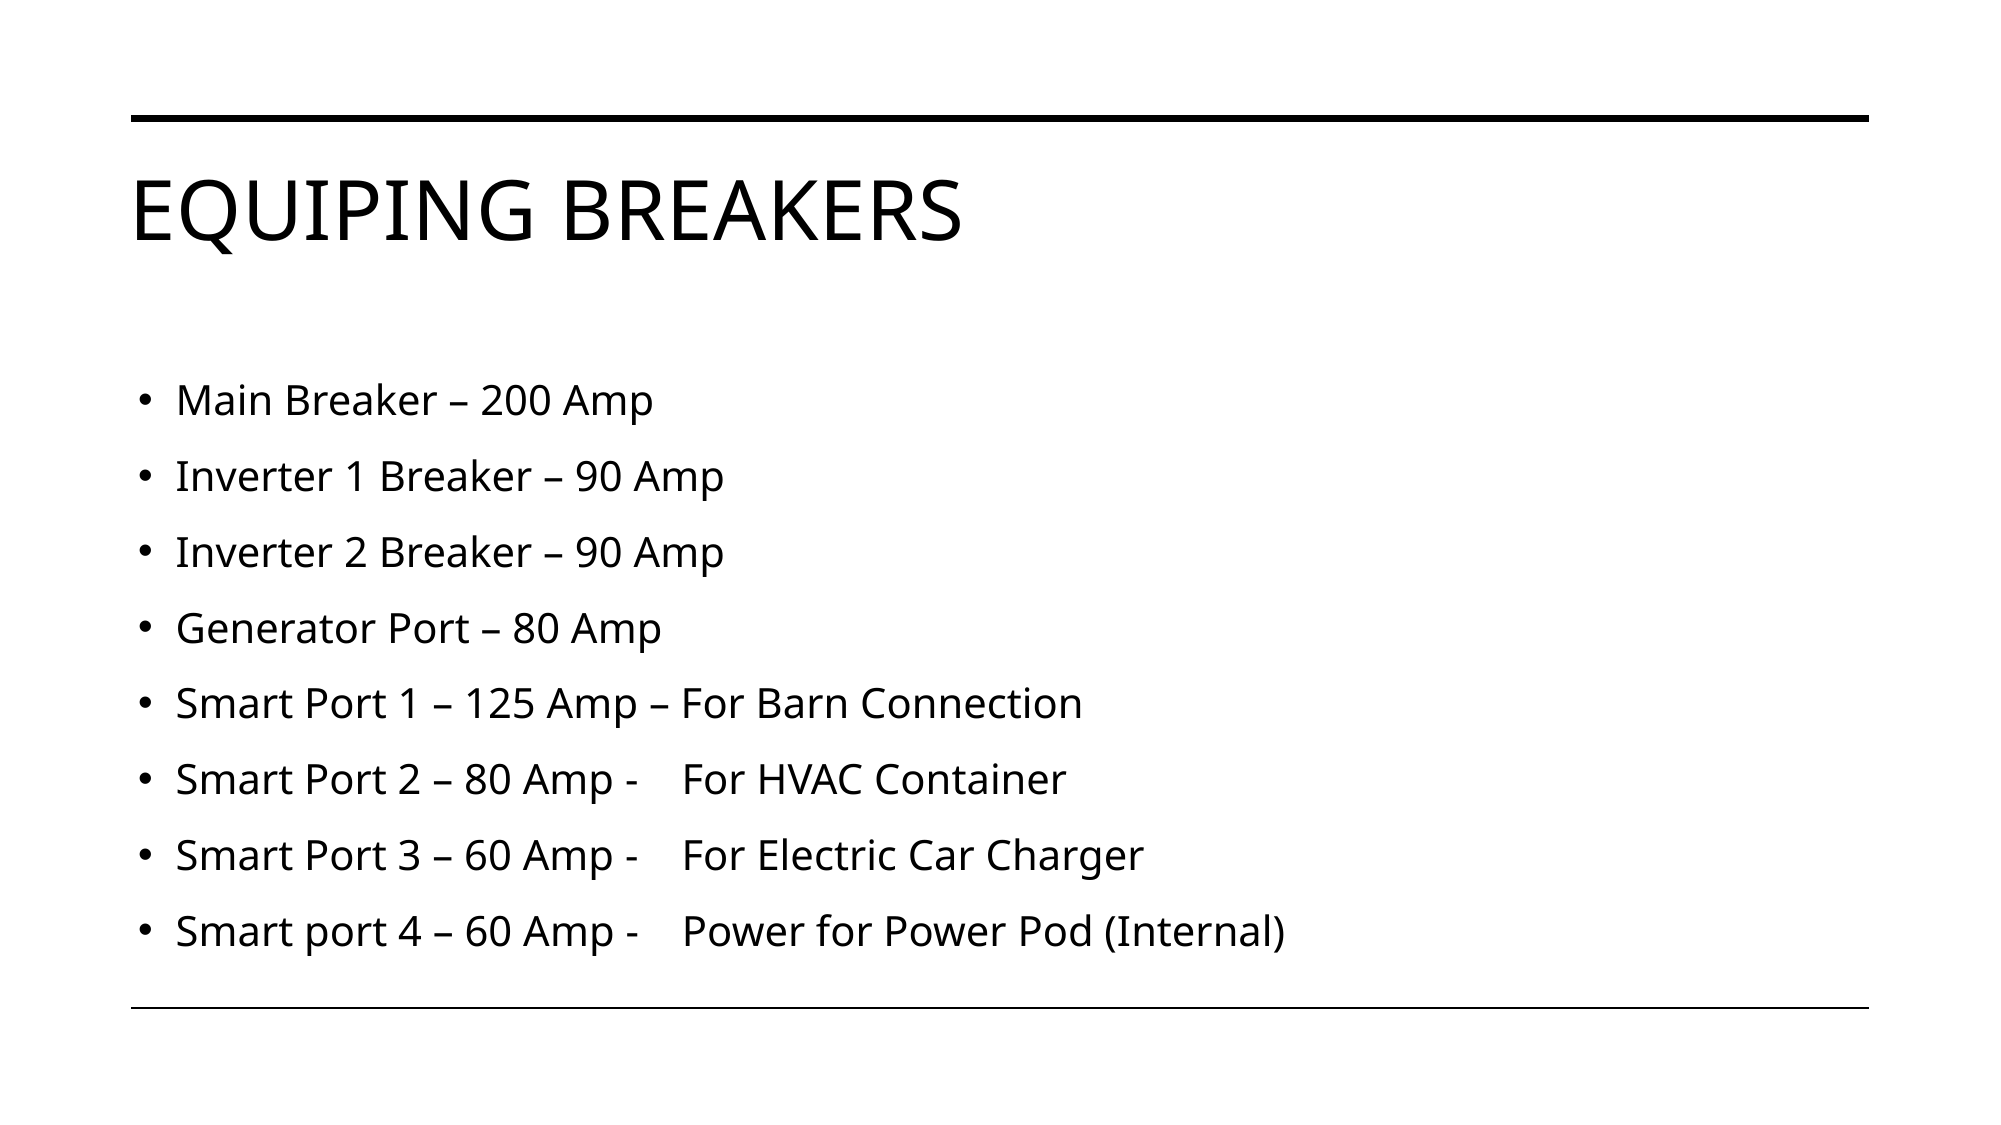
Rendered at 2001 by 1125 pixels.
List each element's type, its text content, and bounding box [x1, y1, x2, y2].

list Main Breaker – 200 Amp Inverter 1 Breaker – 90 Amp Inverter 2 Breaker – 90 Amp Generator Port – 80 Amp Smart Port 1 – 125 Amp – For Barn Connection Smart Port 2 – 80 Amp - For HVAC Container Smart Port 3 – 60 Amp - For Electric Car Charger Smart port 4 – 60 Amp - Power for Power Pod (Internal) [123, 361, 1877, 975]
title Equiping Breakers [114, 149, 1869, 365]
